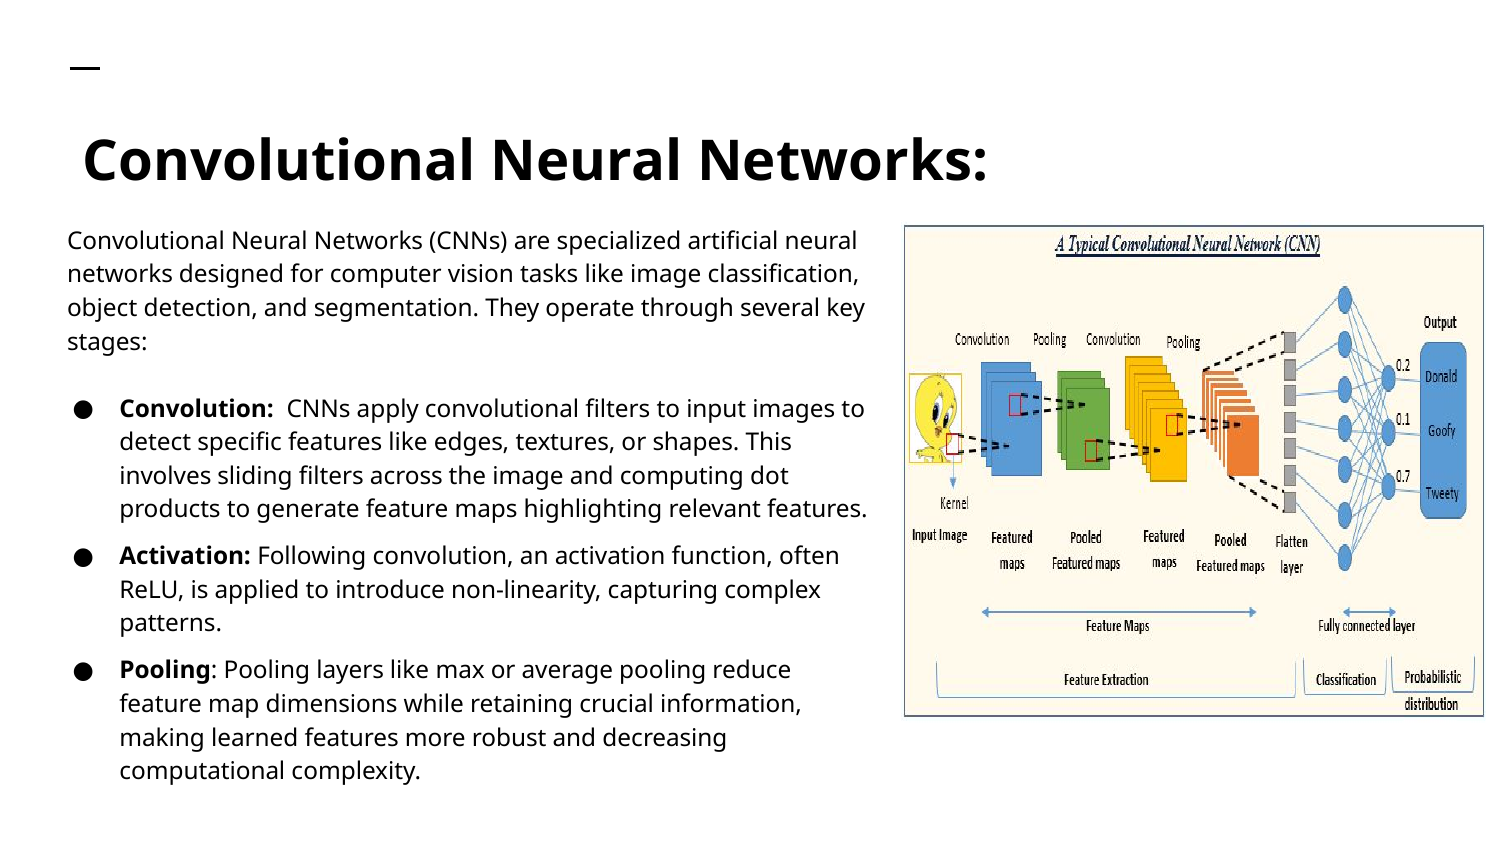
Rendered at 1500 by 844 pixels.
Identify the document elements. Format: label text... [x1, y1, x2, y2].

picture [901, 220, 1486, 724]
title Convolutional Neural Networks: [67, 82, 1433, 207]
list Convolutional Neural Networks (CNNs) are specialized artificial neural networks designed for computer vision tasks like image classification, object detection, and segmentation. They operate through several key stages: Convolution: CNNs apply convolutional filters to input images to detect specific features like edges, textures, or shapes. This involves sliding filters across the image and computing dot products to generate feature maps highlighting relevant features. Activation: Following convolution, an activation function, often ReLU, is applied to introduce non-linearity, capturing complex patterns. Pooling: Pooling layers like max or average pooling reduce feature map dimensions while retaining crucial information, making learned features more robust and decreasing computational complexity. [52, 205, 891, 821]
